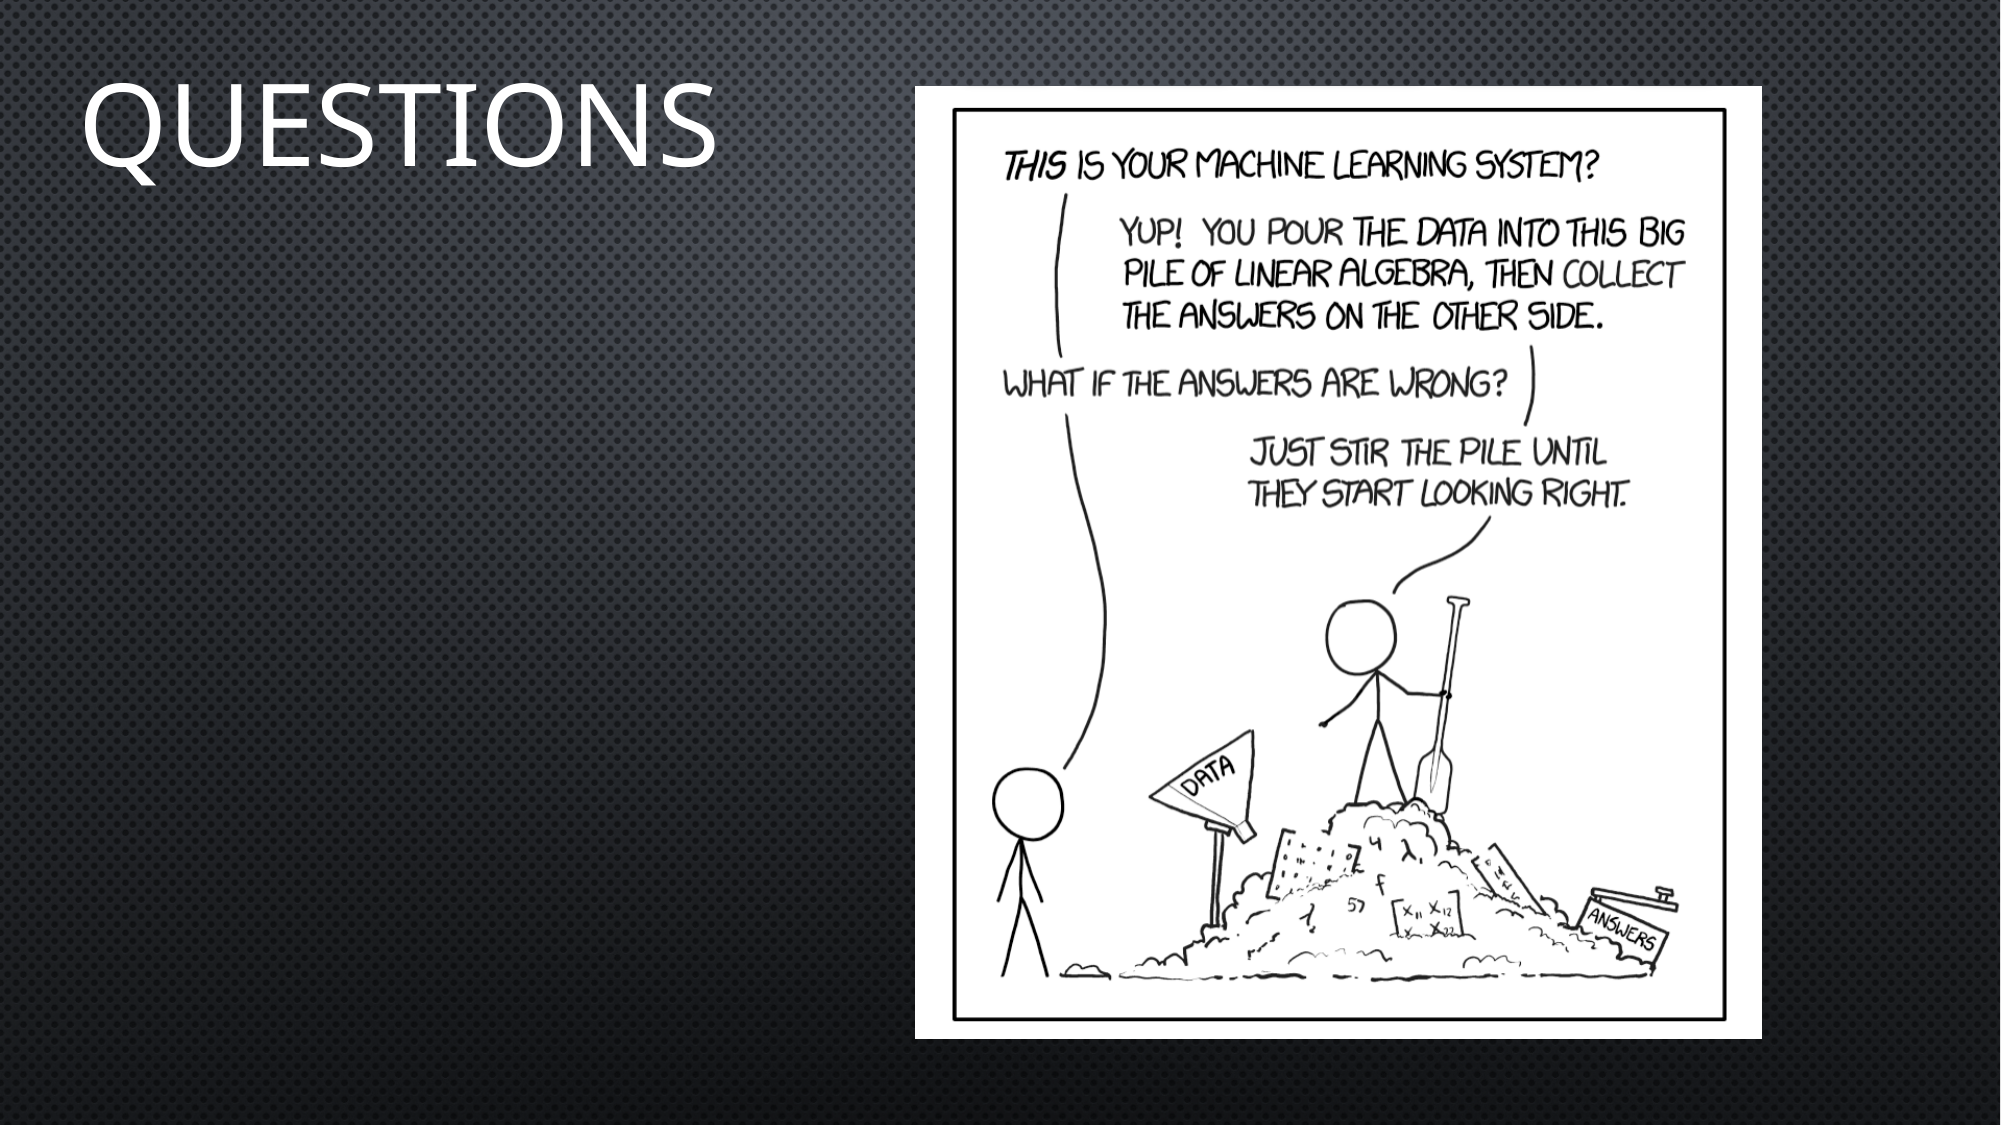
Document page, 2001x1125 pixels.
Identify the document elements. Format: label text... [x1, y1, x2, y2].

text_box QUESTIONS [64, 44, 736, 197]
picture [915, 86, 1762, 1039]
